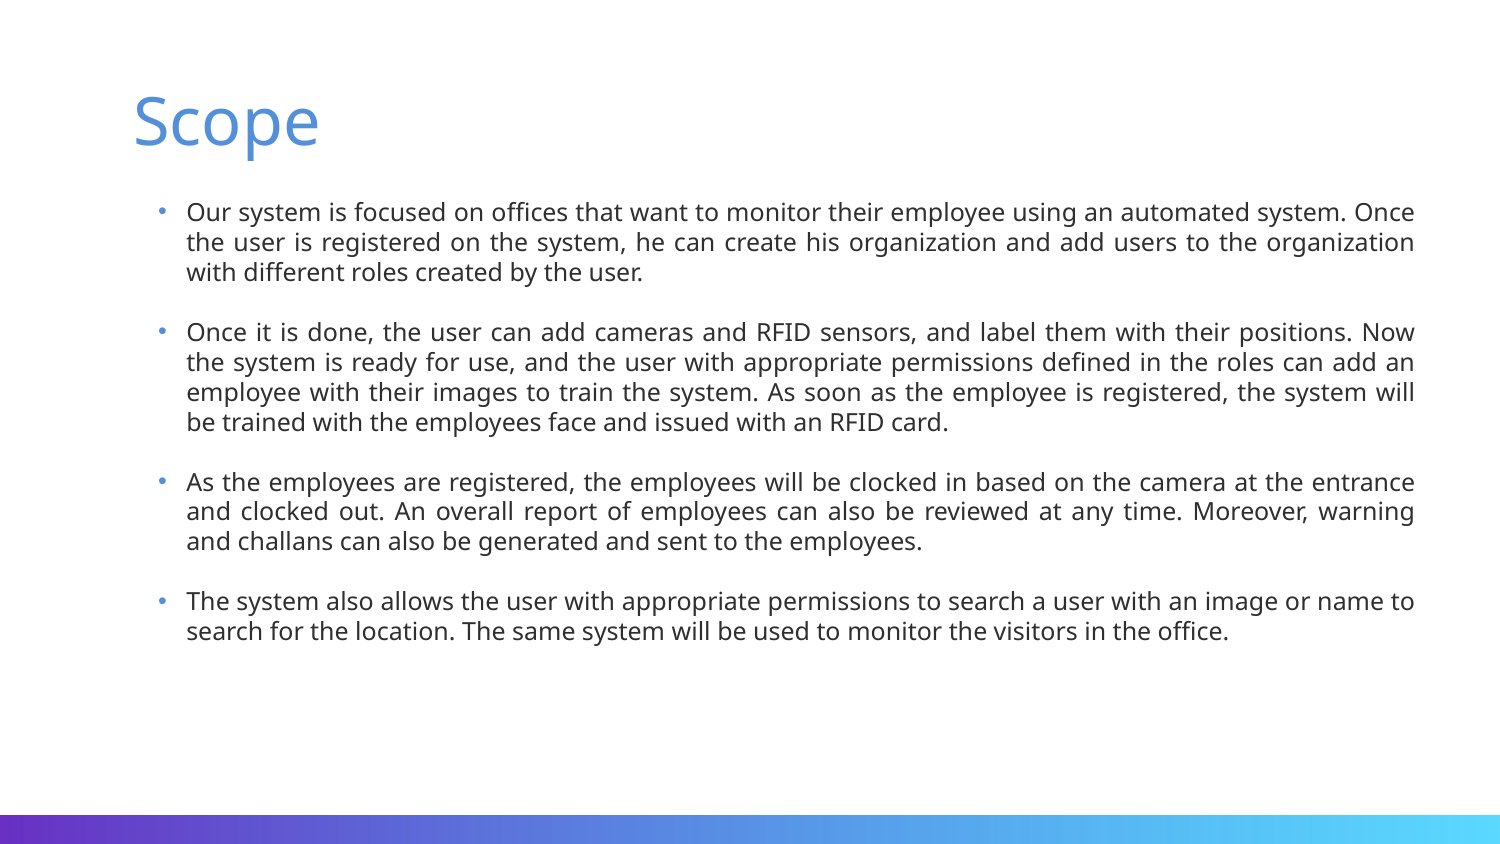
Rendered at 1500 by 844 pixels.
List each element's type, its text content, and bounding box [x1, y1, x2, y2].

list Our system is focused on offices that want to monitor their employee using an automated system. Once the user is registered on the system, he can create his organization and add users to the organization with different roles created by the user. Once it is done, the user can add cameras and RFID sensors, and label them with their positions. Now the system is ready for use, and the user with appropriate permissions defined in the roles can add an employee with their images to train the system. As soon as the employee is registered, the system will be trained with the employees face and issued with an RFID card. As the employees are registered, the employees will be clocked in based on the camera at the entrance and clocked out. An overall report of employees can also be reviewed at any time. Moreover, warning and challans can also be generated and sent to the employees. The system also allows the user with appropriate permissions to search a user with an image or name to search for the location. The same system will be used to monitor the visitors in the office. [118, 181, 1433, 781]
title Scope [118, 63, 1382, 165]
